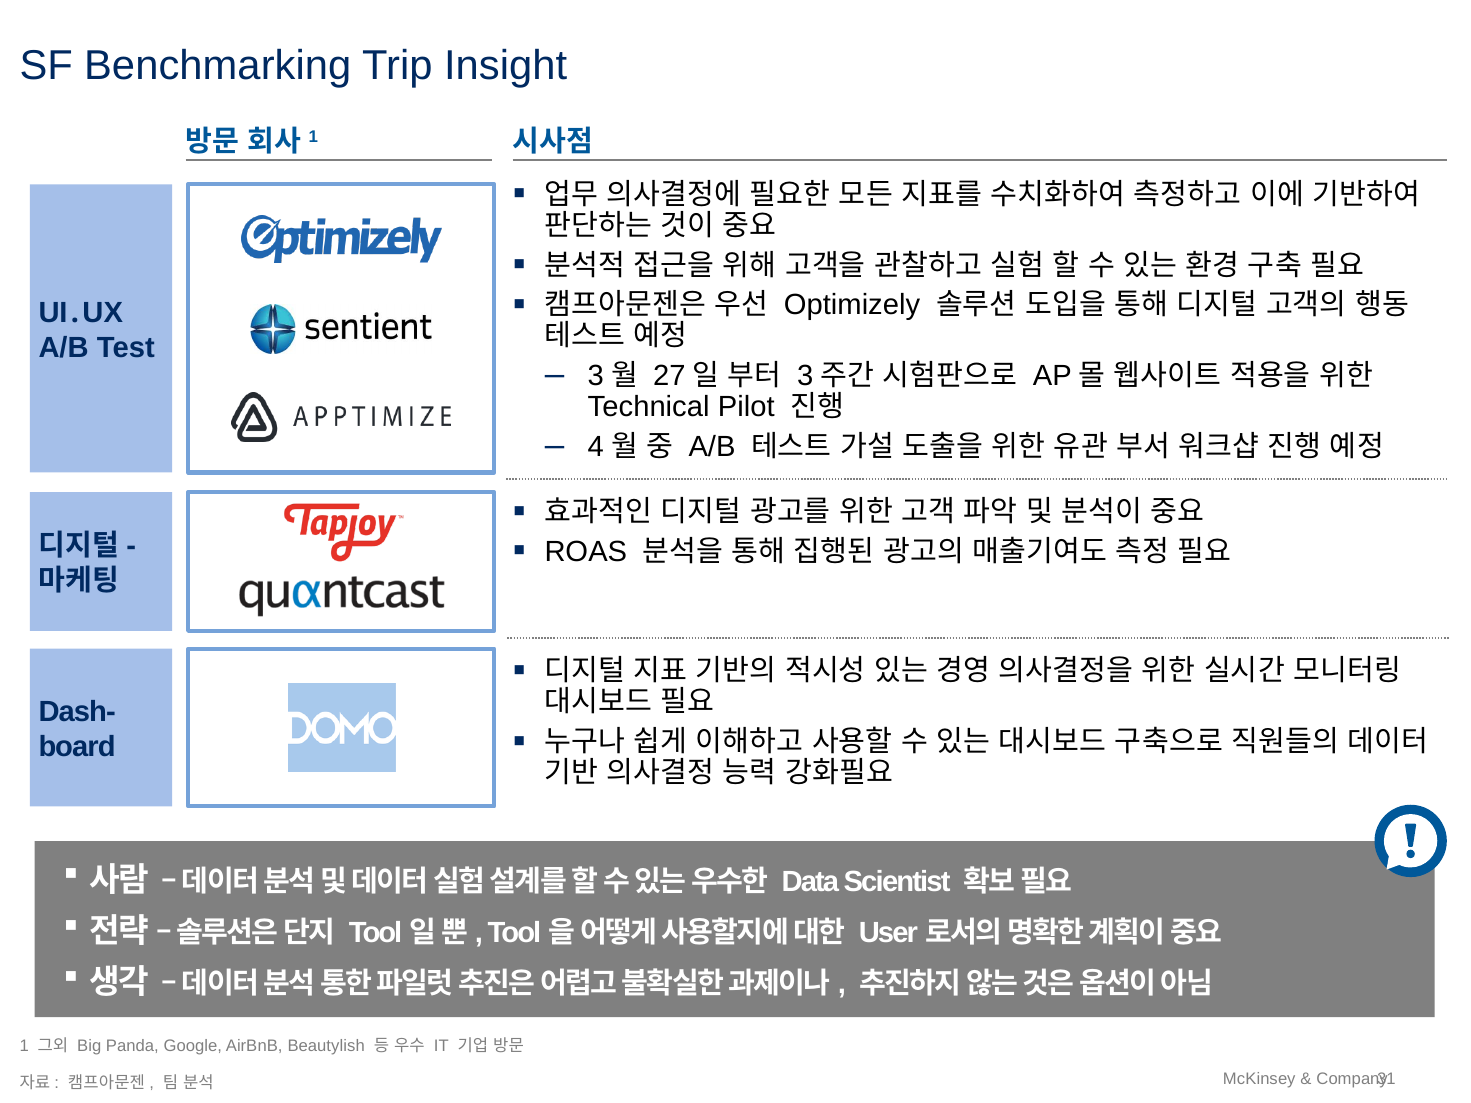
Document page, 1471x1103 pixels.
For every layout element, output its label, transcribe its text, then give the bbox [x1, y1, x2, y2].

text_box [185, 121, 493, 161]
title SF Benchmarking Trip Insight [19, 37, 1434, 222]
text_box [186, 222, 496, 475]
text_box 디지털 지표 기반의 적시성 있는 경영 의사결정을 위한 실시간 모니터링 대시보드 필요 누구나 쉽게 이해하고 사용할 수 있는 대시보드 구축으로 직원들의 데이터 기반 의사결정 능력 강화필요 [512, 655, 1436, 789]
picture [260, 683, 422, 772]
text_box 업무 의사결정에 필요한 모든 지표를 수치화하여 측정하고 이에 기반하여 판단하는 것이 중요 분석적 접근을 위해 고객을 관찰하고 실험 할 수 있는 환경 구축 필요 캠프아문젠은 우선 Optimizely 솔루션 도입을 통해 디지털 고객의 행동 테스트 예정 3월 27일 부터 3주간 시험판으로 AP몰 웹사이트 적용을 위한 Technical Pilot 진행 4월 중 A/B 테스트 가설 도출을 위한 유관 부서 워크샵 진행 예정 [512, 178, 1436, 463]
text_box Dash- board [28, 647, 174, 808]
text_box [231, 215, 451, 442]
text_box [186, 490, 496, 633]
text_box [186, 647, 496, 808]
text_box 효과적인 디지털 광고를 위한 고객 파악 및 분석이 중요 ROAS 분석을 통해 집행된 광고의 매출기여도 측정 필요 [512, 495, 1436, 567]
text_box 자료: 캠프아문젠, 팀 분석 [19, 1071, 1201, 1092]
text_box UI․UX A/B Test [28, 222, 174, 475]
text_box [231, 500, 452, 623]
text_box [512, 121, 1447, 161]
text_box 디지털-마케팅 [28, 490, 174, 633]
text_box 사람 – 데이터 분석 및 데이터 실험 설계를 할 수 있는 우수한 Data Scientist 확보 필요 전략 – 솔루션은 단지 Tool일 뿐, Tool을 어떻게 사용할지에 대한 User로서의 명확한 계획이 중요 생각 – 데이터 분석 통한 파일럿 추진은 어렵고 불확실한 과제이나, 추진하지 않는 것은 옵션이 아님 [33, 839, 1437, 1019]
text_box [1374, 804, 1448, 878]
text_box 1 그외 Big Panda, Google, AirBnB, Beautylish 등 우수 IT 기업 방문 [19, 1034, 1434, 1055]
